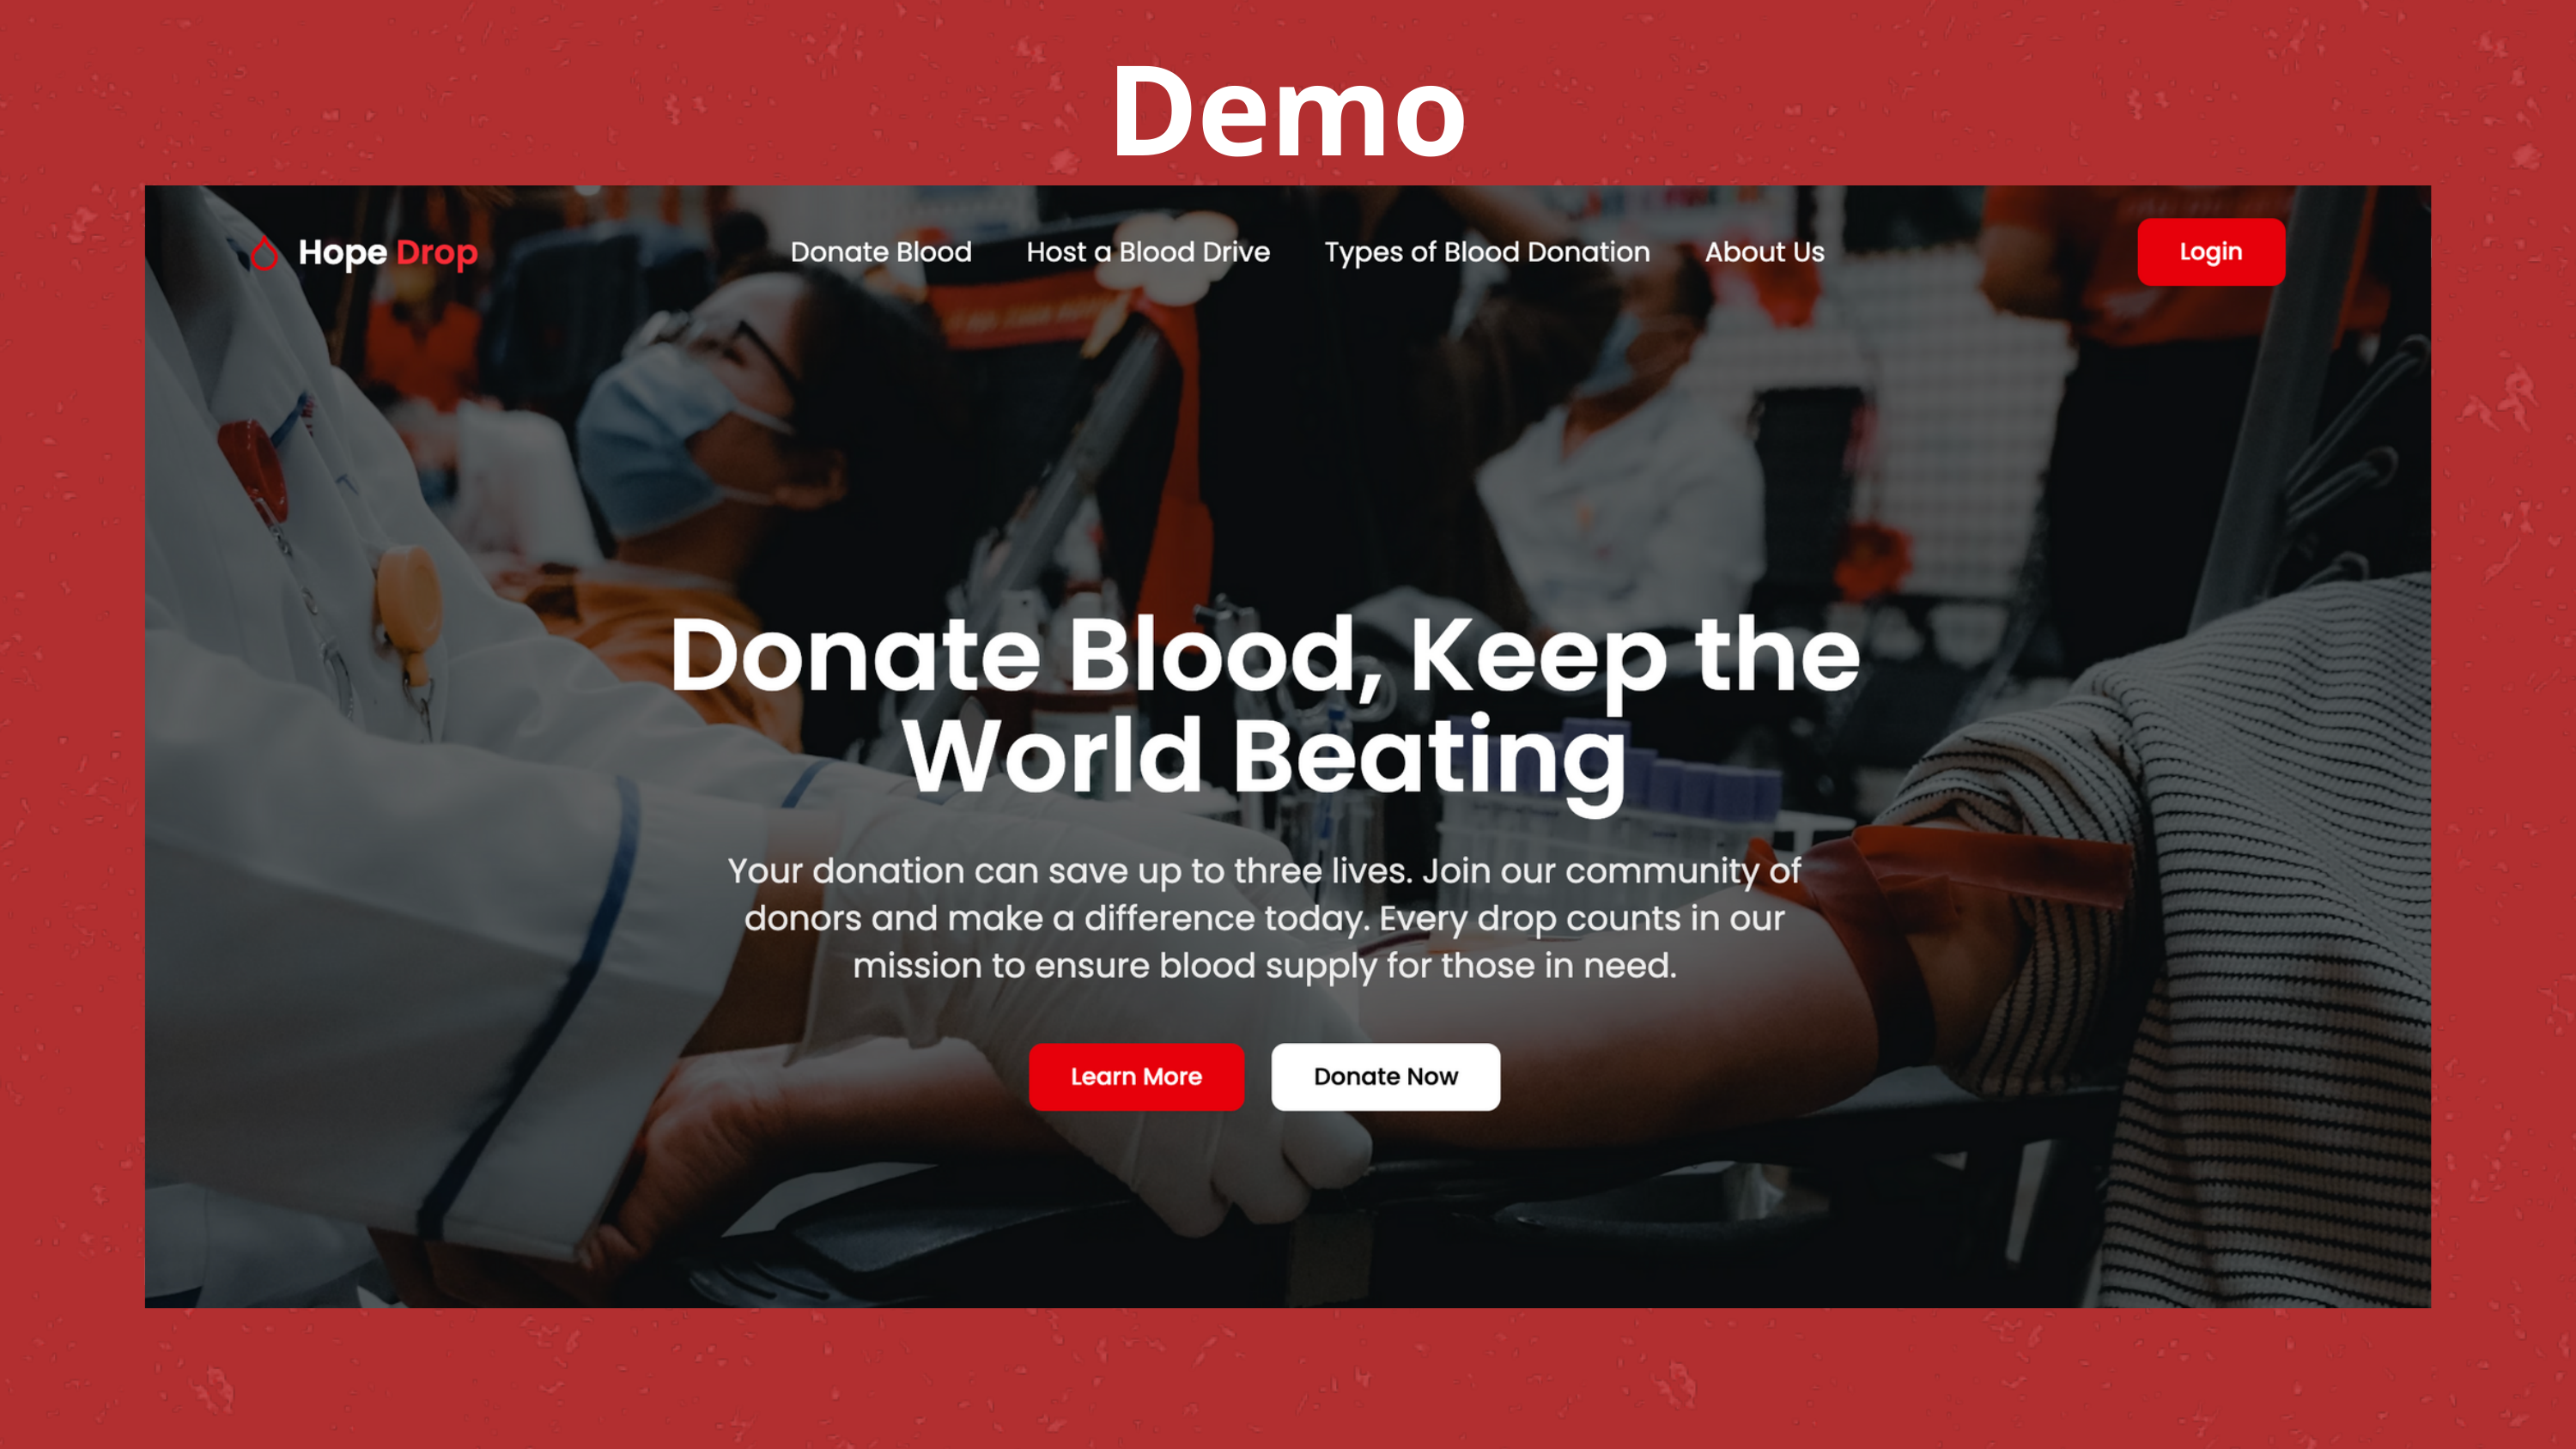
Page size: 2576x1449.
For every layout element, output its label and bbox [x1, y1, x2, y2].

text_box [0, 0, 2576, 1449]
text_box [144, 221, 2432, 1308]
